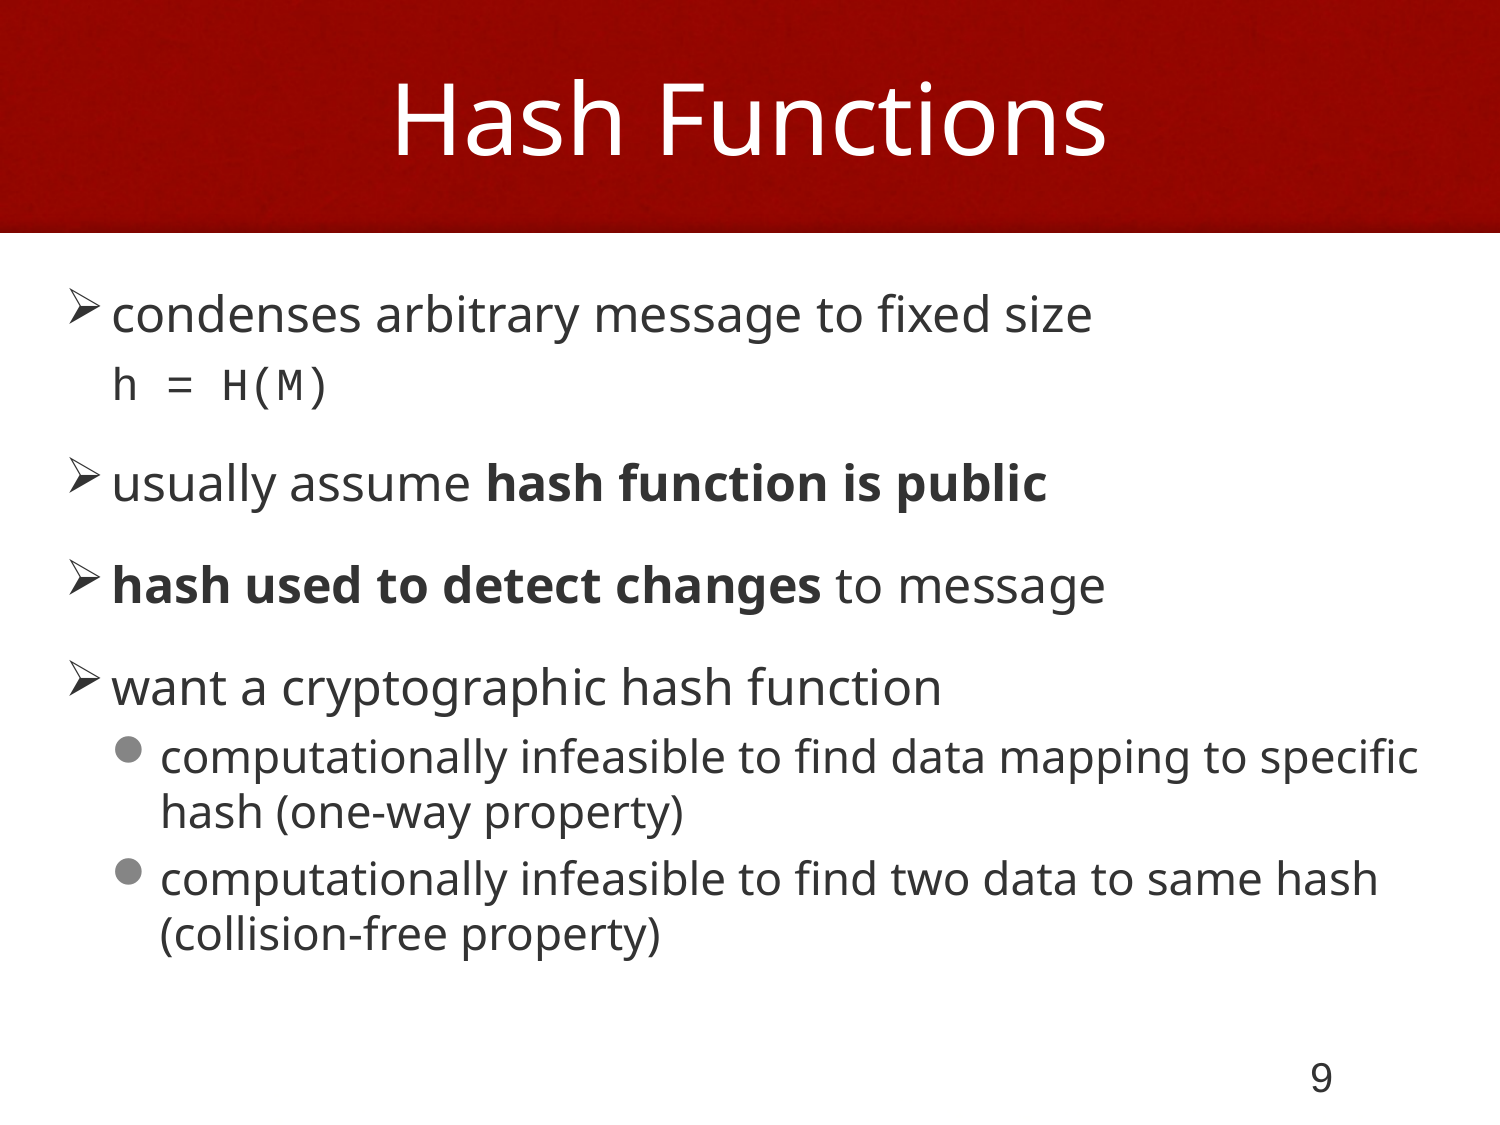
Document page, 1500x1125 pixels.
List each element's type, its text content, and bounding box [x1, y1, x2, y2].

slide_number 9 [1271, 1046, 1372, 1107]
list condenses arbitrary message to fixed size h = H(M) usually assume hash function is public hash used to detect changes to message want a cryptographic hash function computationally infeasible to find data mapping to specific hash (one-way property) computationally infeasible to find two data to same hash (collision-free property) [50, 275, 1463, 1075]
title Hash Functions [127, 10, 1372, 221]
picture [0, 0, 1500, 233]
